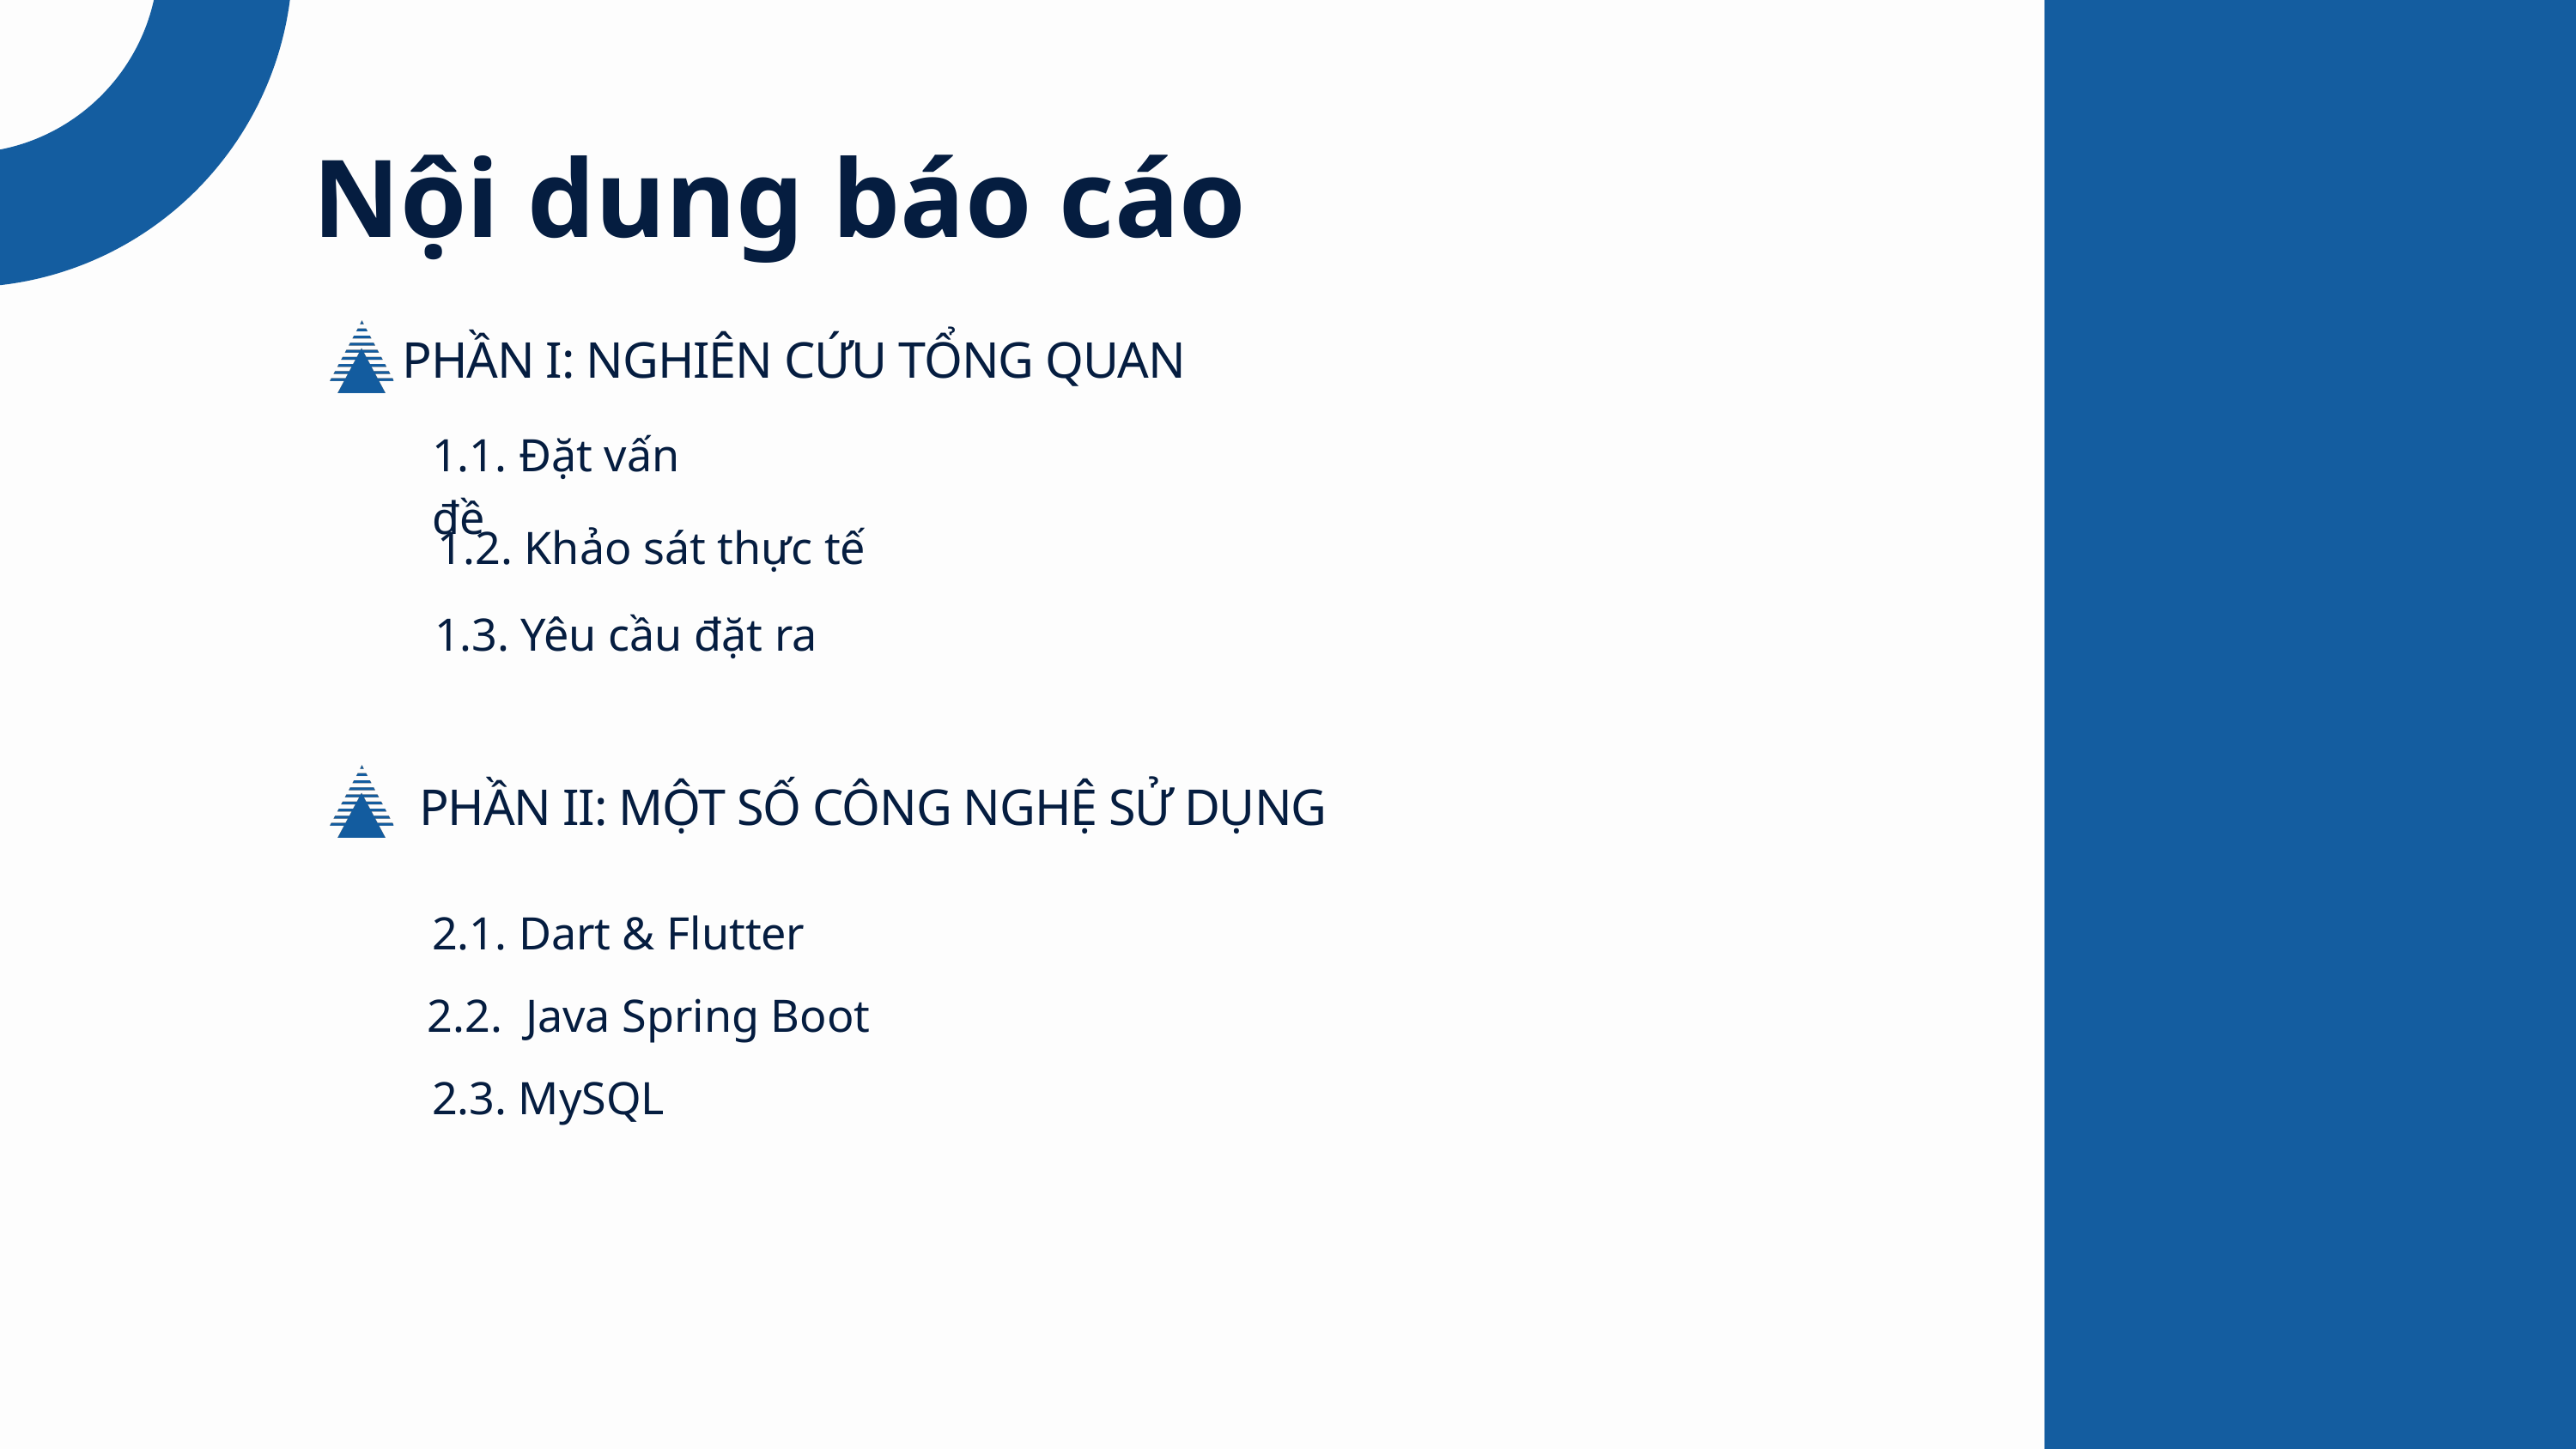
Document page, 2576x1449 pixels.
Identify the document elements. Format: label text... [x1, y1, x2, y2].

text_box 2.1. Dart & Flutter [432, 896, 809, 960]
text_box 1.3. Yêu cầu đặt ra [428, 597, 835, 660]
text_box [2044, 0, 2576, 1449]
text_box Nội dung báo cáo [313, 108, 1302, 259]
text_box PHẦN I: NGHIÊN CỨU TỔNG QUAN [402, 318, 1288, 389]
text_box 1.1. Đặt vấn đề [432, 418, 738, 511]
text_box [329, 320, 394, 393]
text_box PHẦN II: MỘT SỐ CÔNG NGHỆ SỬ DỤNG [419, 766, 1551, 835]
text_box 1.2. Khảo sát thực tế [432, 511, 872, 574]
text_box 2.2. Java Spring Boot [427, 979, 900, 1042]
text_box 2.3. MySQL [432, 1061, 672, 1124]
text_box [0, 0, 226, 221]
text_box [330, 765, 394, 838]
